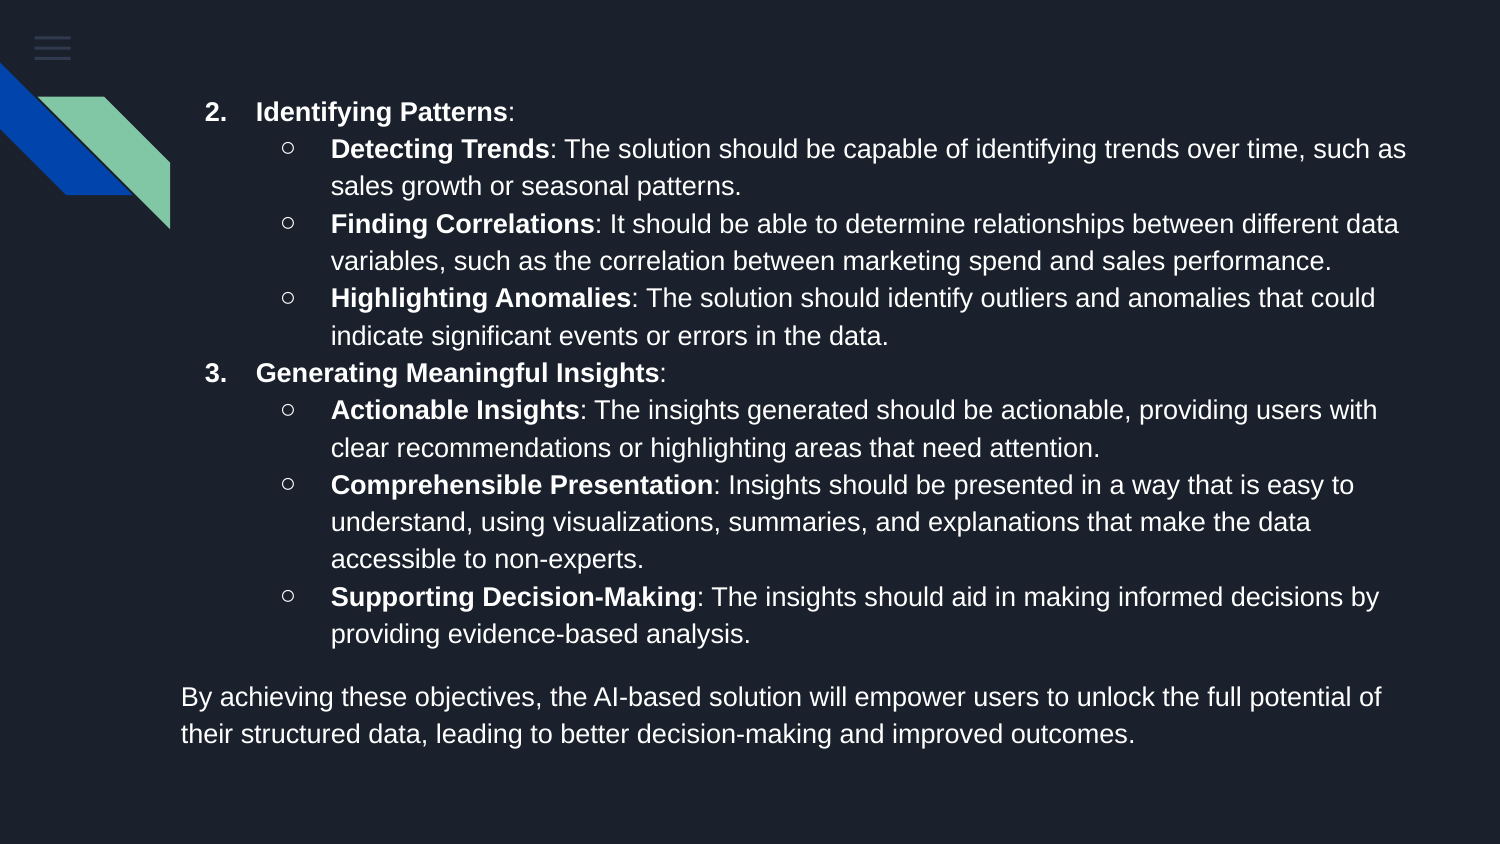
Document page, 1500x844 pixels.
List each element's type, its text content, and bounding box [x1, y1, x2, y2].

text_box Identifying Patterns: Detecting Trends: The solution should be capable of identifying trends over time, such as sales growth or seasonal patterns. Finding Correlations: It should be able to determine relationships between different data variables, such as the correlation between marketing spend and sales performance. Highlighting Anomalies: The solution should identify outliers and anomalies that could indicate significant events or errors in the data. Generating Meaningful Insights: Actionable Insights: The insights generated should be actionable, providing users with clear recommendations or highlighting areas that need attention. Comprehensible Presentation: Insights should be presented in a way that is easy to understand, using visualizations, summaries, and explanations that make the data accessible to non-experts. Supporting Decision-Making: The insights should aid in making informed decisions by providing evidence-based analysis. By achieving these objectives, the AI-based solution will empower users to unlock the full potential of their structured data, leading to better decision-making and improved outcomes. [165, 74, 1453, 652]
